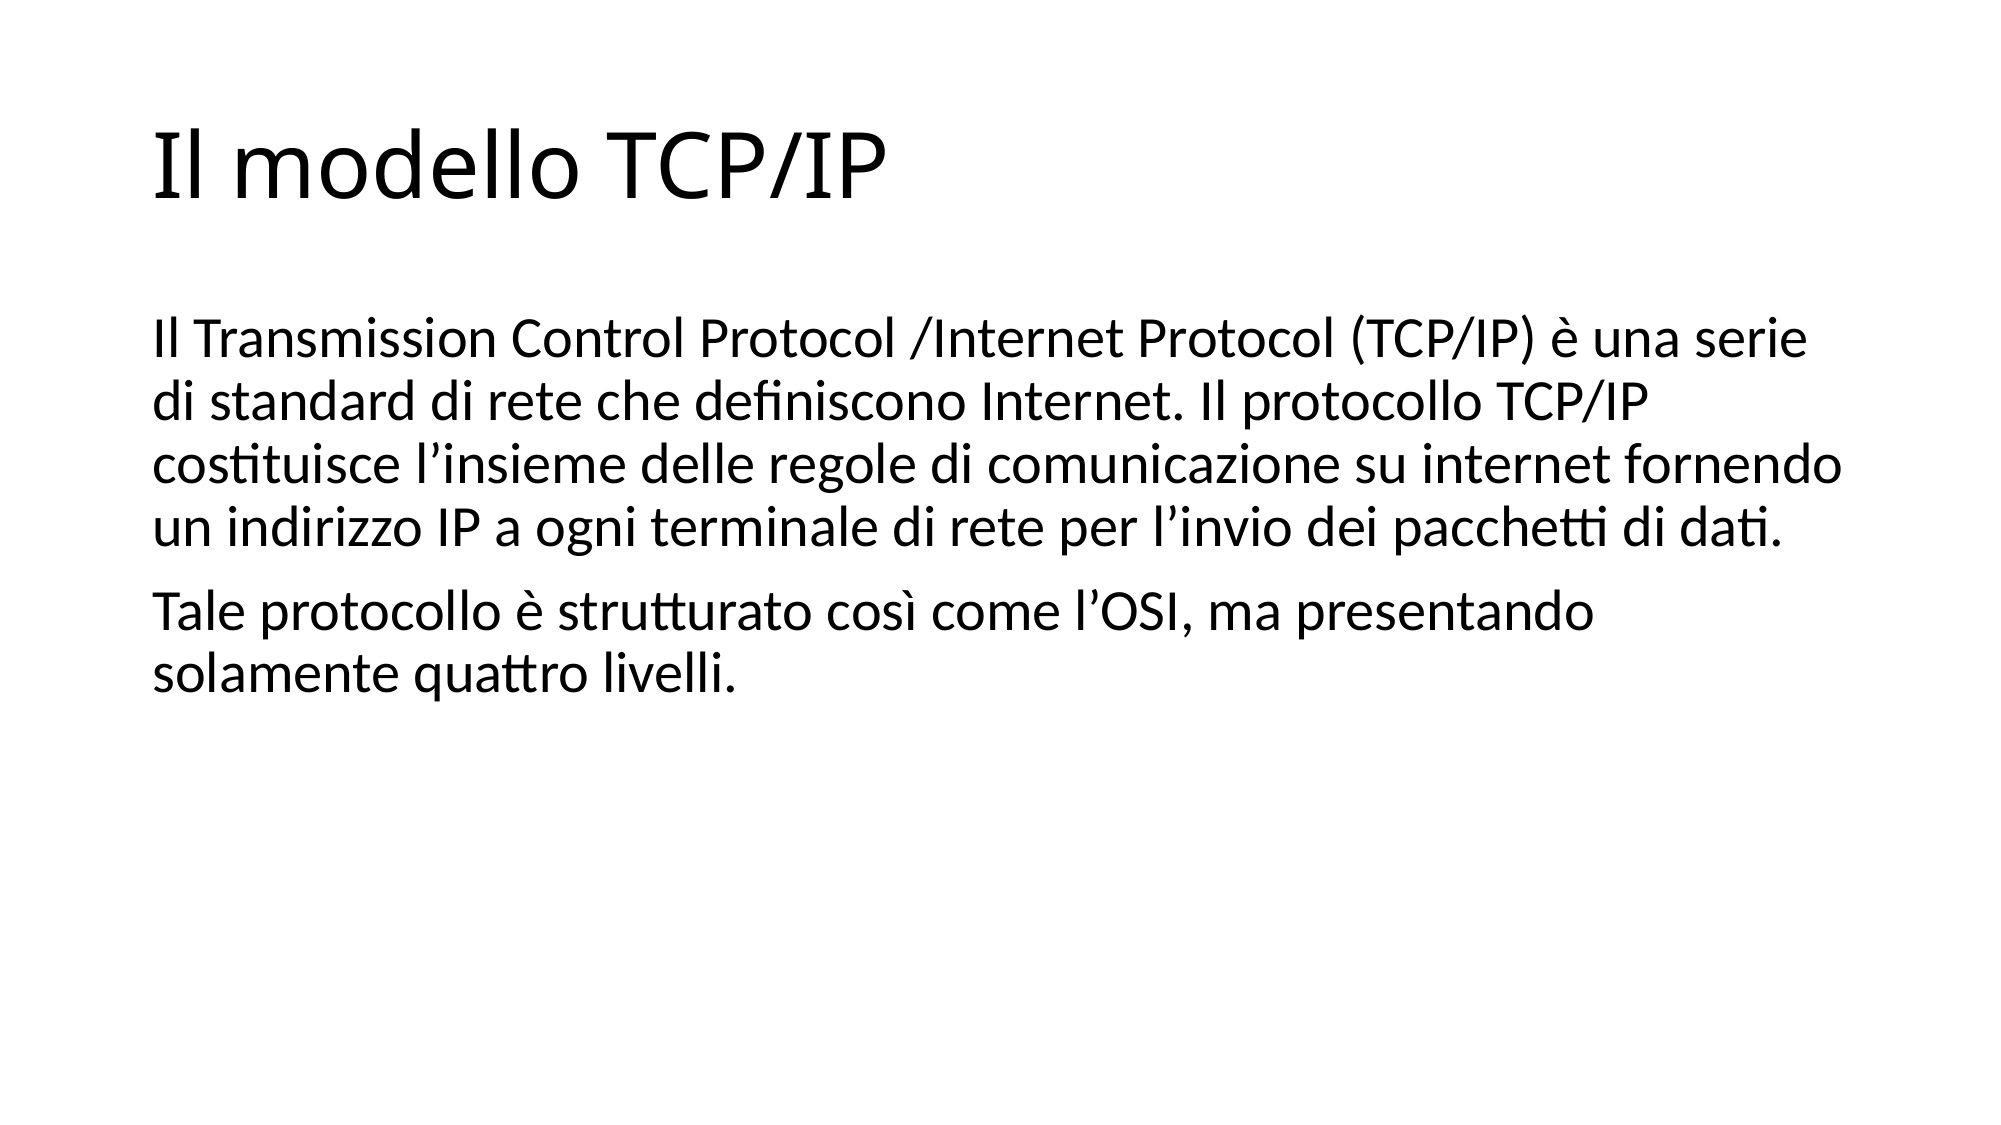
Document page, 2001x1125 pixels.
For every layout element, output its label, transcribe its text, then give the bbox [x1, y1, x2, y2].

title Il modello TCP/IP [137, 59, 1863, 278]
list Il Transmission Control Protocol /Internet Protocol (TCP/IP) è una serie di standard di rete che definiscono Internet. Il protocollo TCP/IP costituisce l’insieme delle regole di comunicazione su internet fornendo un indirizzo IP a ogni terminale di rete per l’invio dei pacchetti di dati. Tale protocollo è strutturato così come l’OSI, ma presentando solamente quattro livelli. [137, 299, 1863, 1014]
